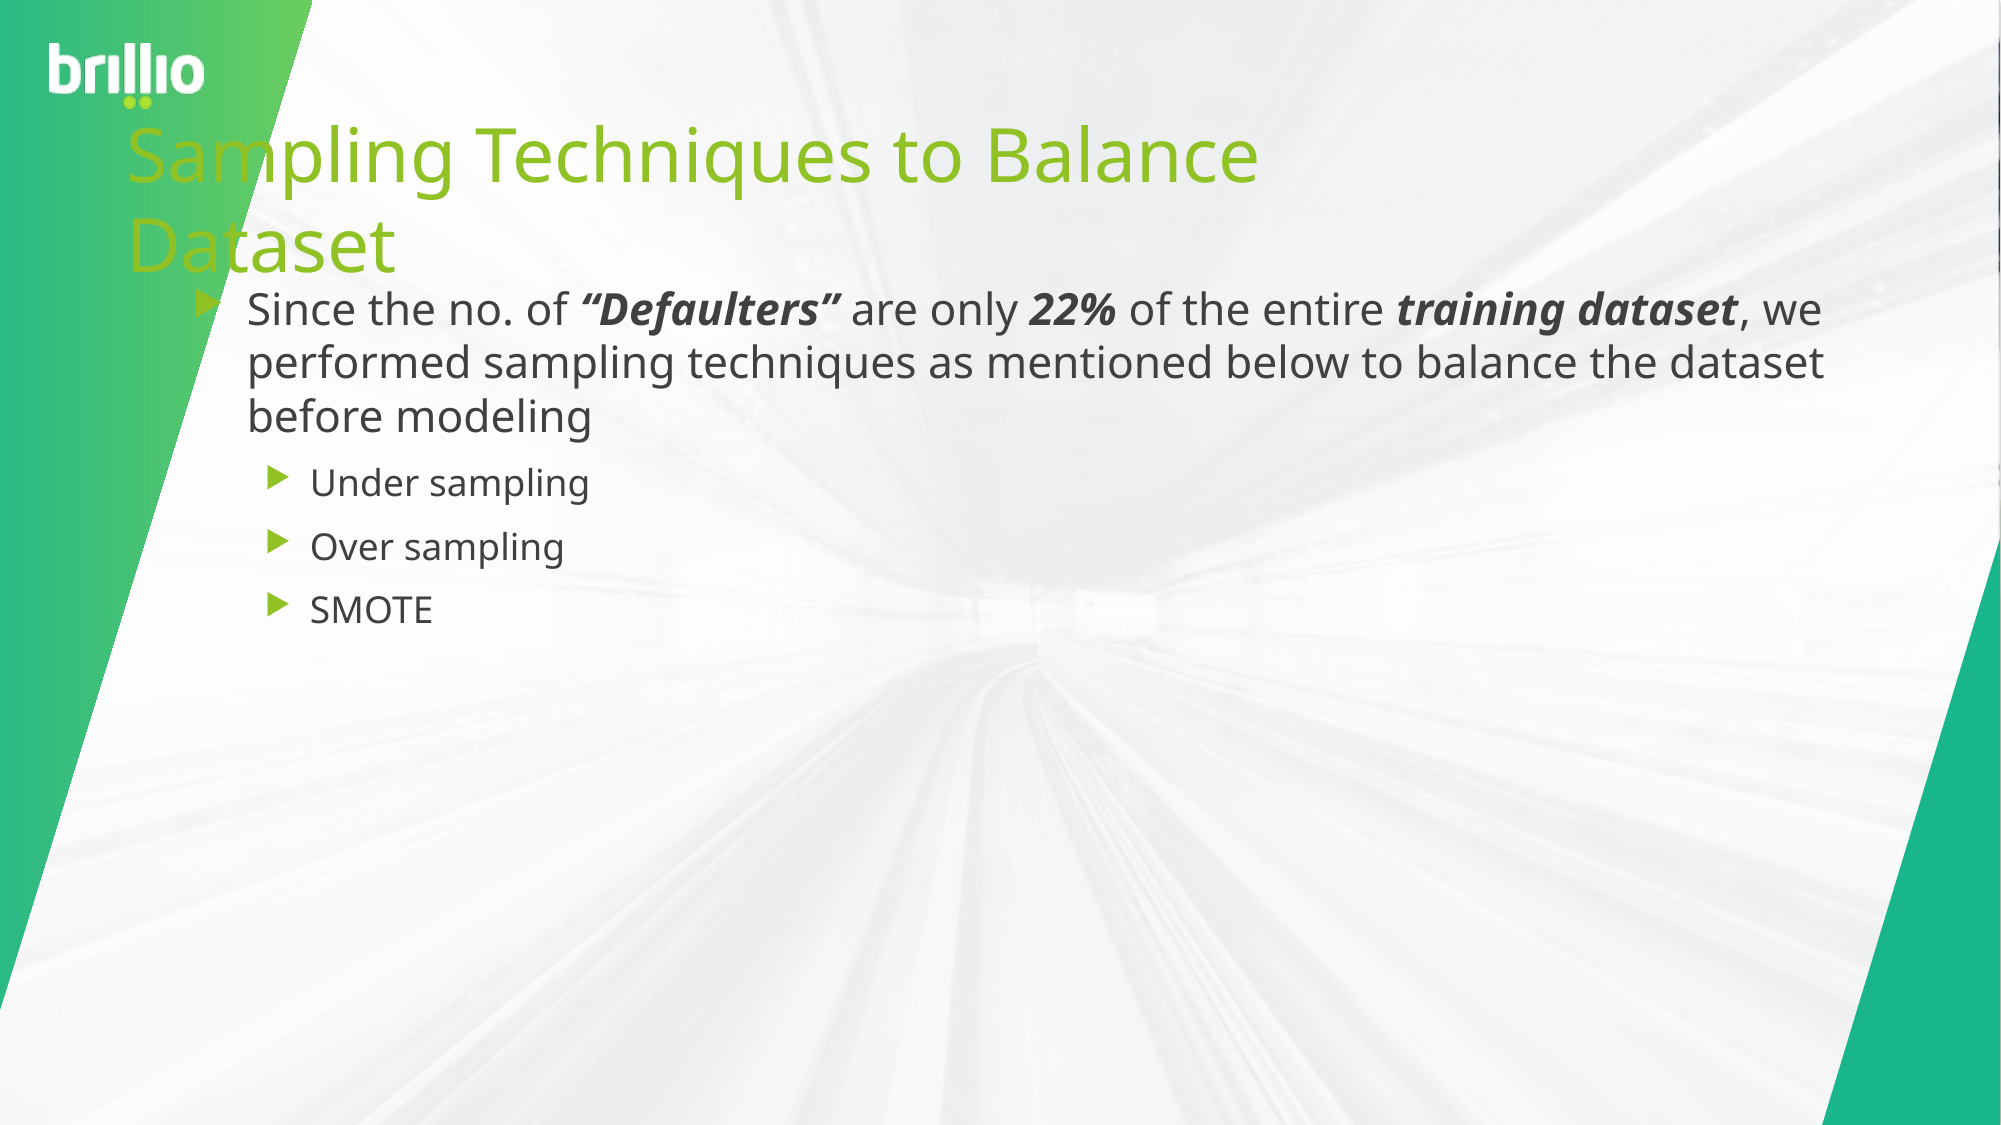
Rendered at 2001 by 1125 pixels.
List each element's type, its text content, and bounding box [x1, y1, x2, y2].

list Since the no. of “Defaulters” are only 22% of the entire training dataset, we performed sampling techniques as mentioned below to balance the dataset before modeling Under sampling Over sampling SMOTE [177, 273, 1863, 641]
picture [49, 43, 204, 109]
title Sampling Techniques to Balance Dataset [111, 99, 1522, 317]
